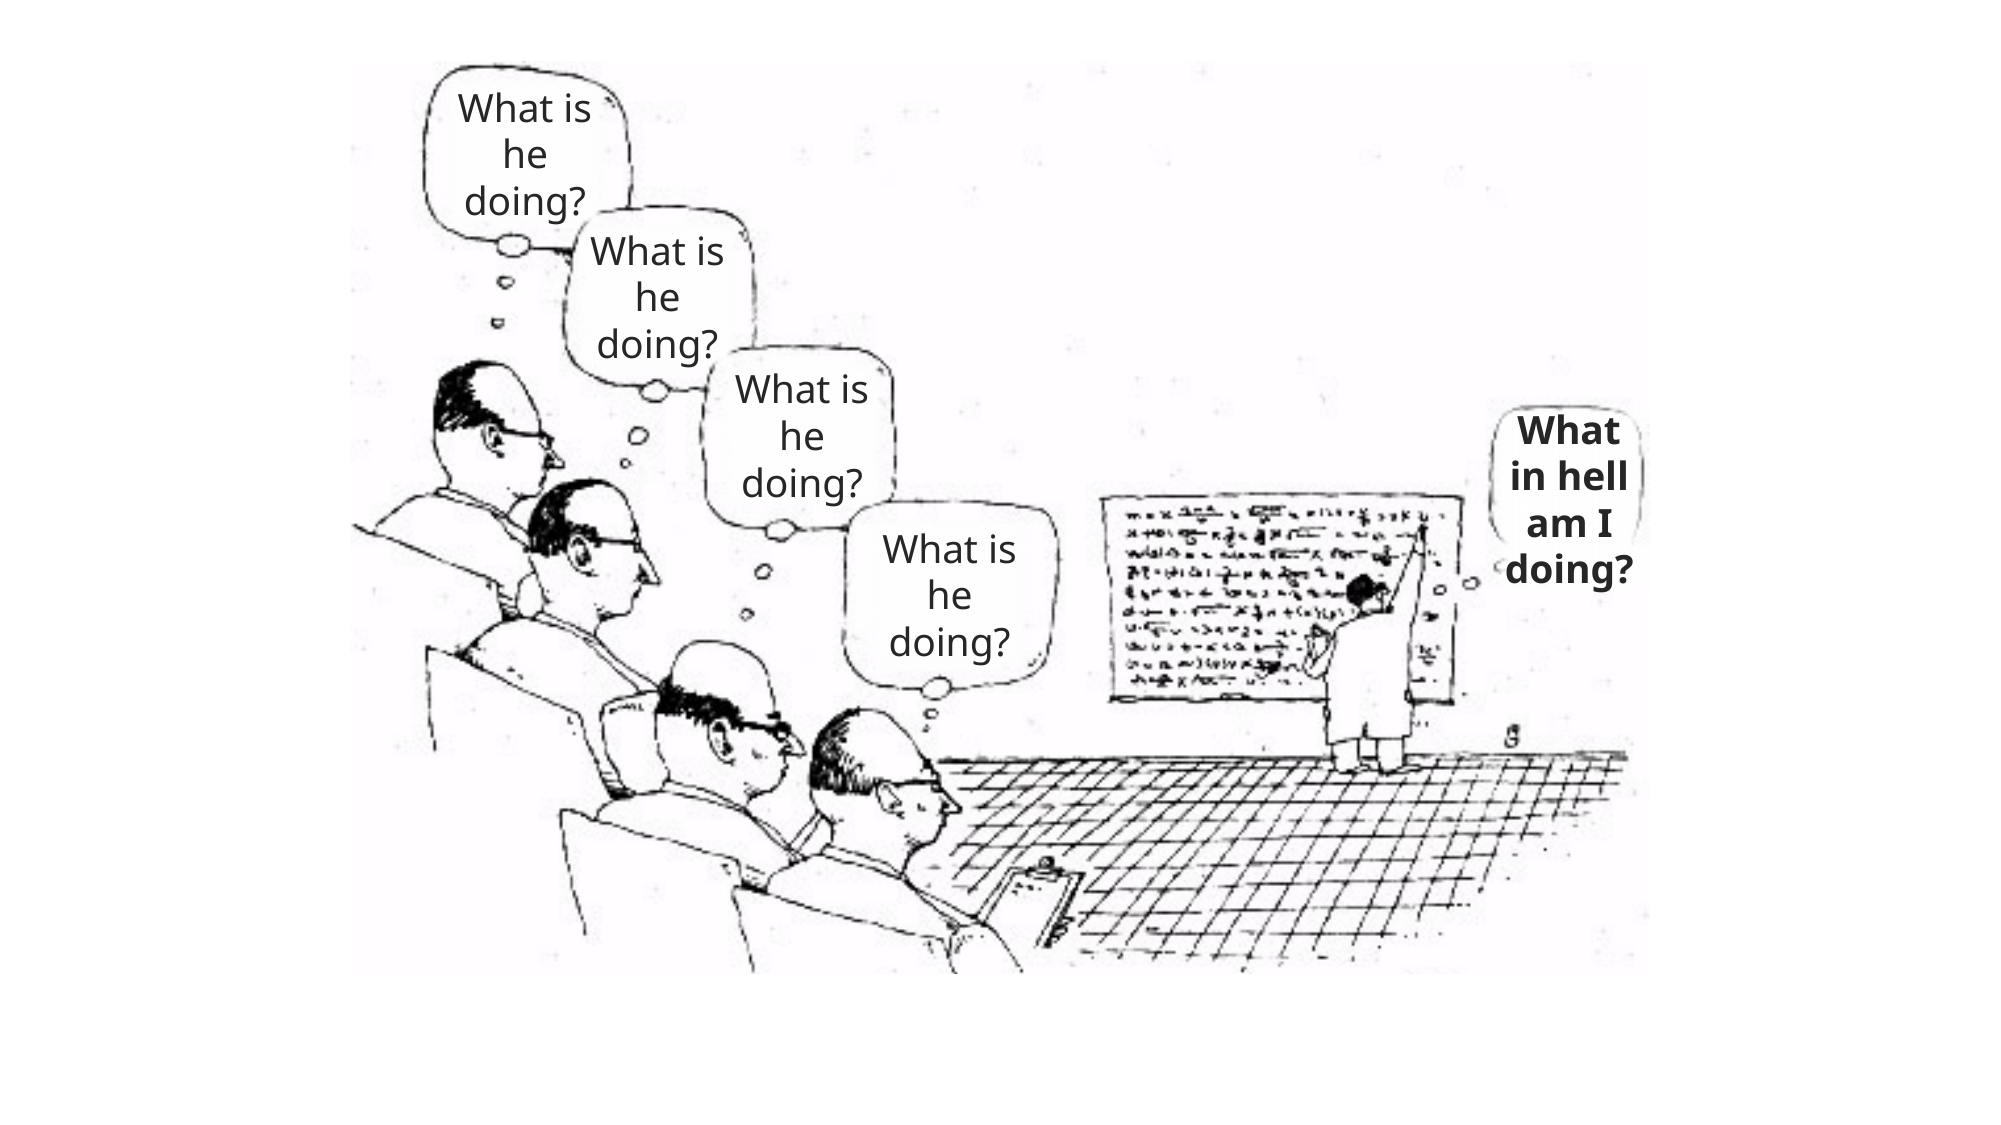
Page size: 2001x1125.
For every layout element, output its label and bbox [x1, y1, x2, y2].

text_box [349, 61, 1653, 974]
